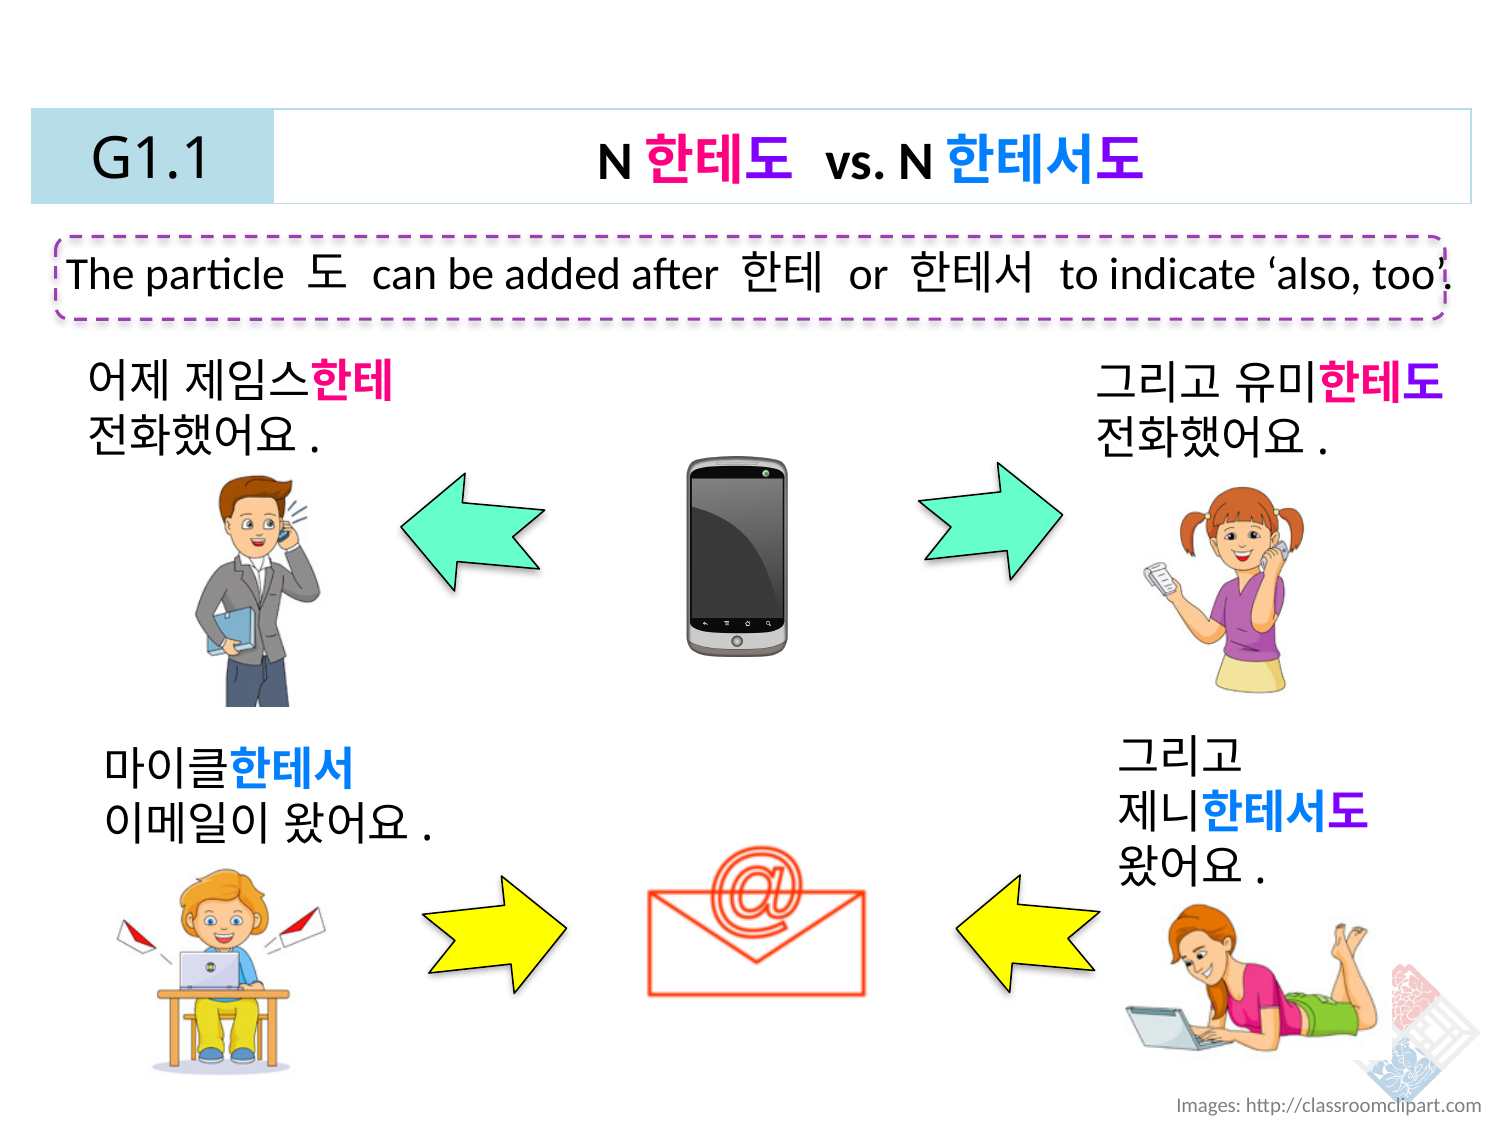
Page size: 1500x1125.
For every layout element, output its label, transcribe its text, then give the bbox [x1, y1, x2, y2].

text_box [400, 472, 546, 592]
text_box The particle 도 can be added after 한테 or 한테서 to indicate ‘also, too’. [1439, 236, 1480, 307]
picture [1102, 869, 1392, 1060]
text_box 마이클한테서 이메일이 왔어요. [88, 732, 502, 857]
picture [1128, 484, 1344, 696]
picture [684, 455, 790, 658]
picture [171, 470, 339, 708]
picture [107, 865, 339, 1081]
text_box [917, 461, 1064, 581]
picture [646, 810, 868, 1032]
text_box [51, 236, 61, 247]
text_box 그리고 제니한테서도 왔어요. [1102, 720, 1446, 900]
text_box 그리고 유미한테도 전화했어요. [1081, 346, 1471, 471]
text_box [421, 875, 568, 995]
text_box 어제 제임스한테 전화했어요. [73, 344, 475, 470]
text_box [54, 235, 1446, 320]
text_box [955, 874, 1097, 994]
table_header N한테도 vs. N한테서도 [274, 110, 1470, 203]
table_header G1.1 [32, 110, 272, 203]
text_box Images: http://classroomclipart.com [1161, 1084, 1497, 1125]
